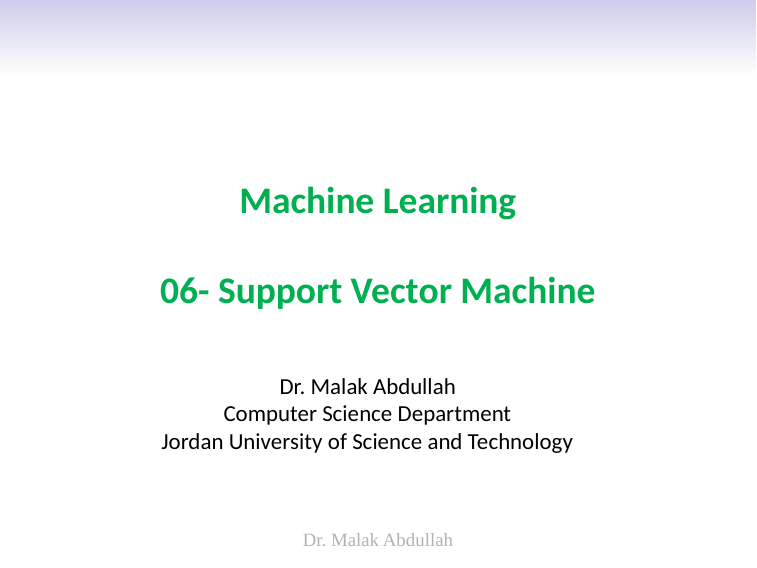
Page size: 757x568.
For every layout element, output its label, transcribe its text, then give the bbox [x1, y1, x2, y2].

footer Dr. Malak Abdullah [257, 527, 500, 551]
title Machine Learning 06- Support Vector Machine [56, 175, 700, 313]
picture [0, 0, 756, 74]
subtitle Dr. Malak Abdullah Computer Science Department Jordan University of Science and Technology [103, 371, 633, 455]
